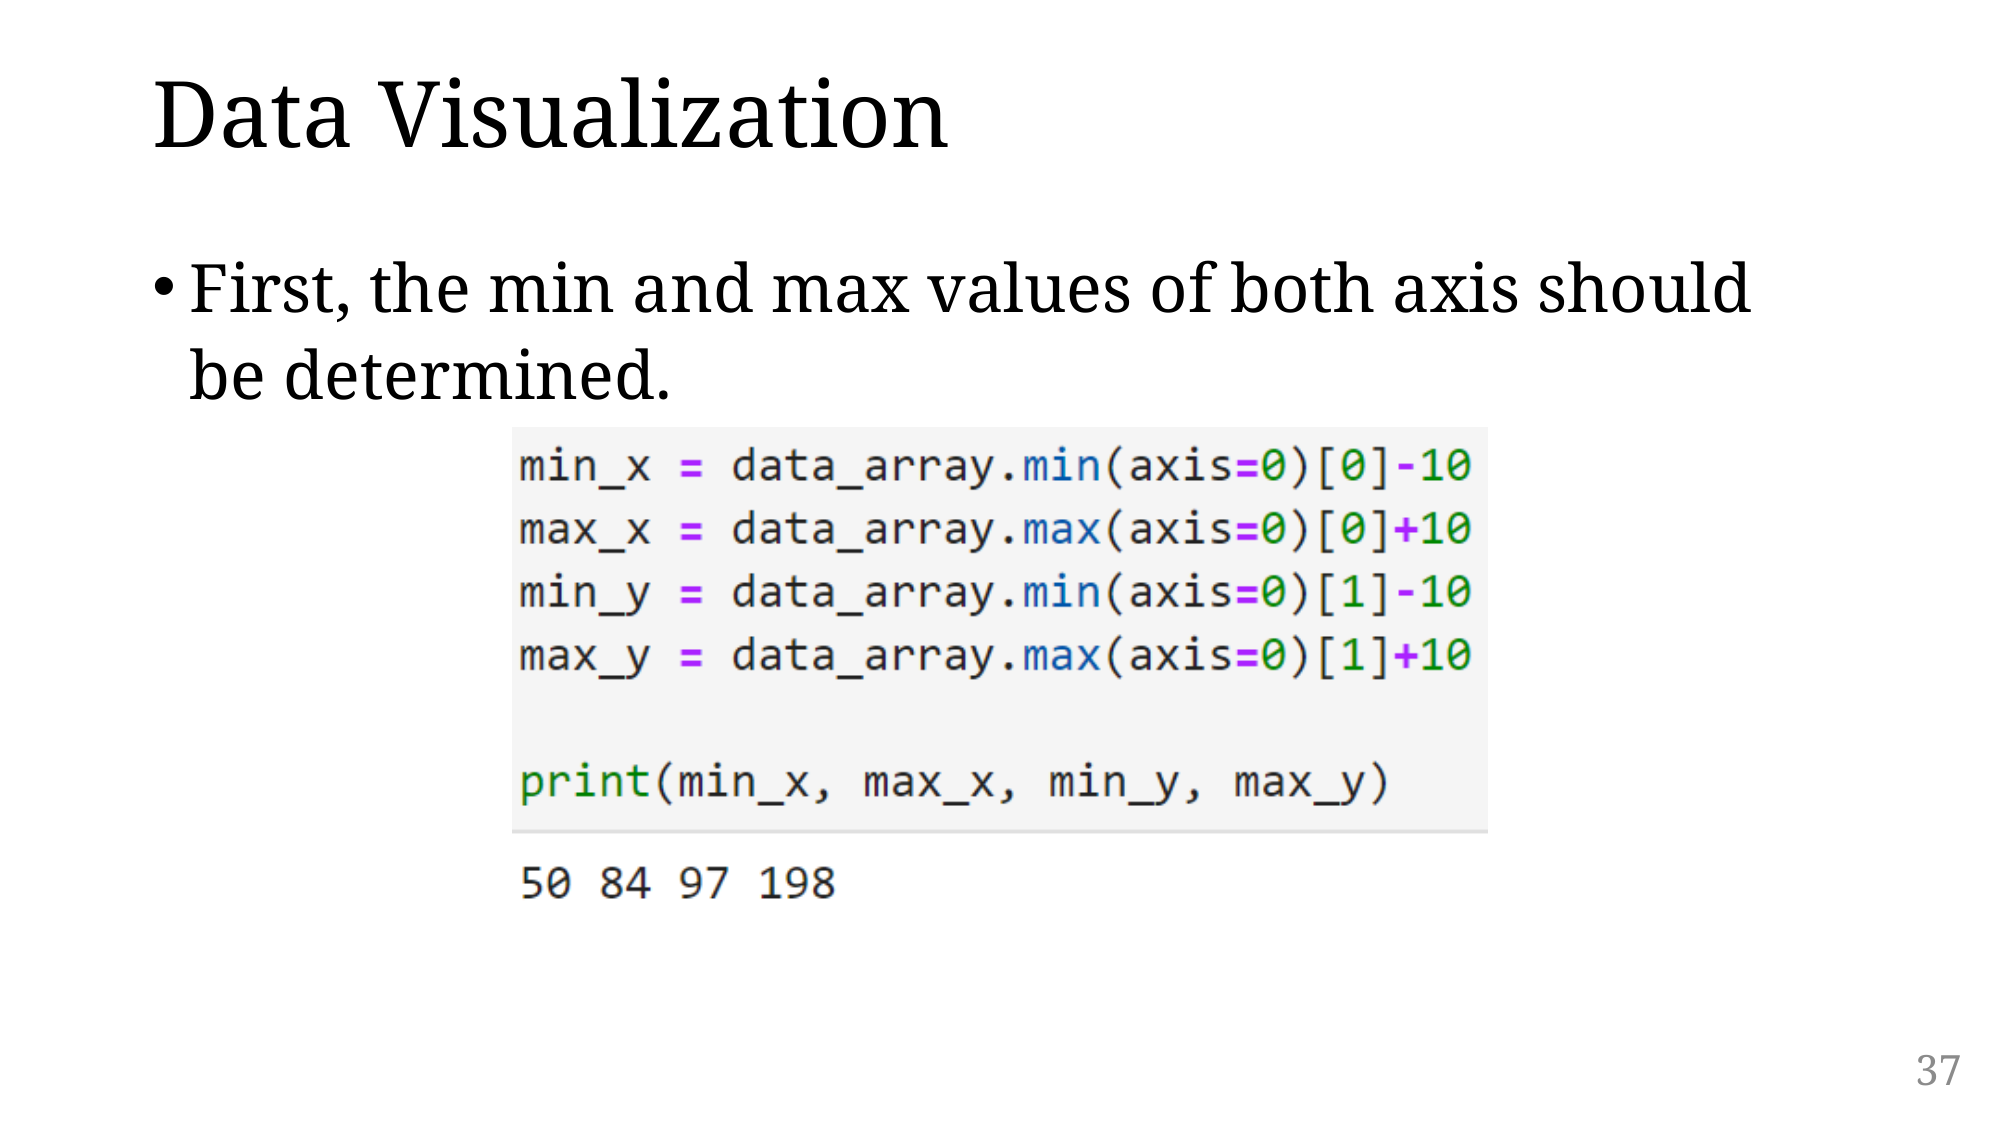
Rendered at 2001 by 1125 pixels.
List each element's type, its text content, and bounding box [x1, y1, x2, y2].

title Data Visualization [137, 22, 1863, 215]
picture [512, 427, 1488, 910]
slide_number 37 [1791, 1042, 1977, 1103]
list First, the min and max values of both axis should be determined. [137, 230, 1863, 972]
